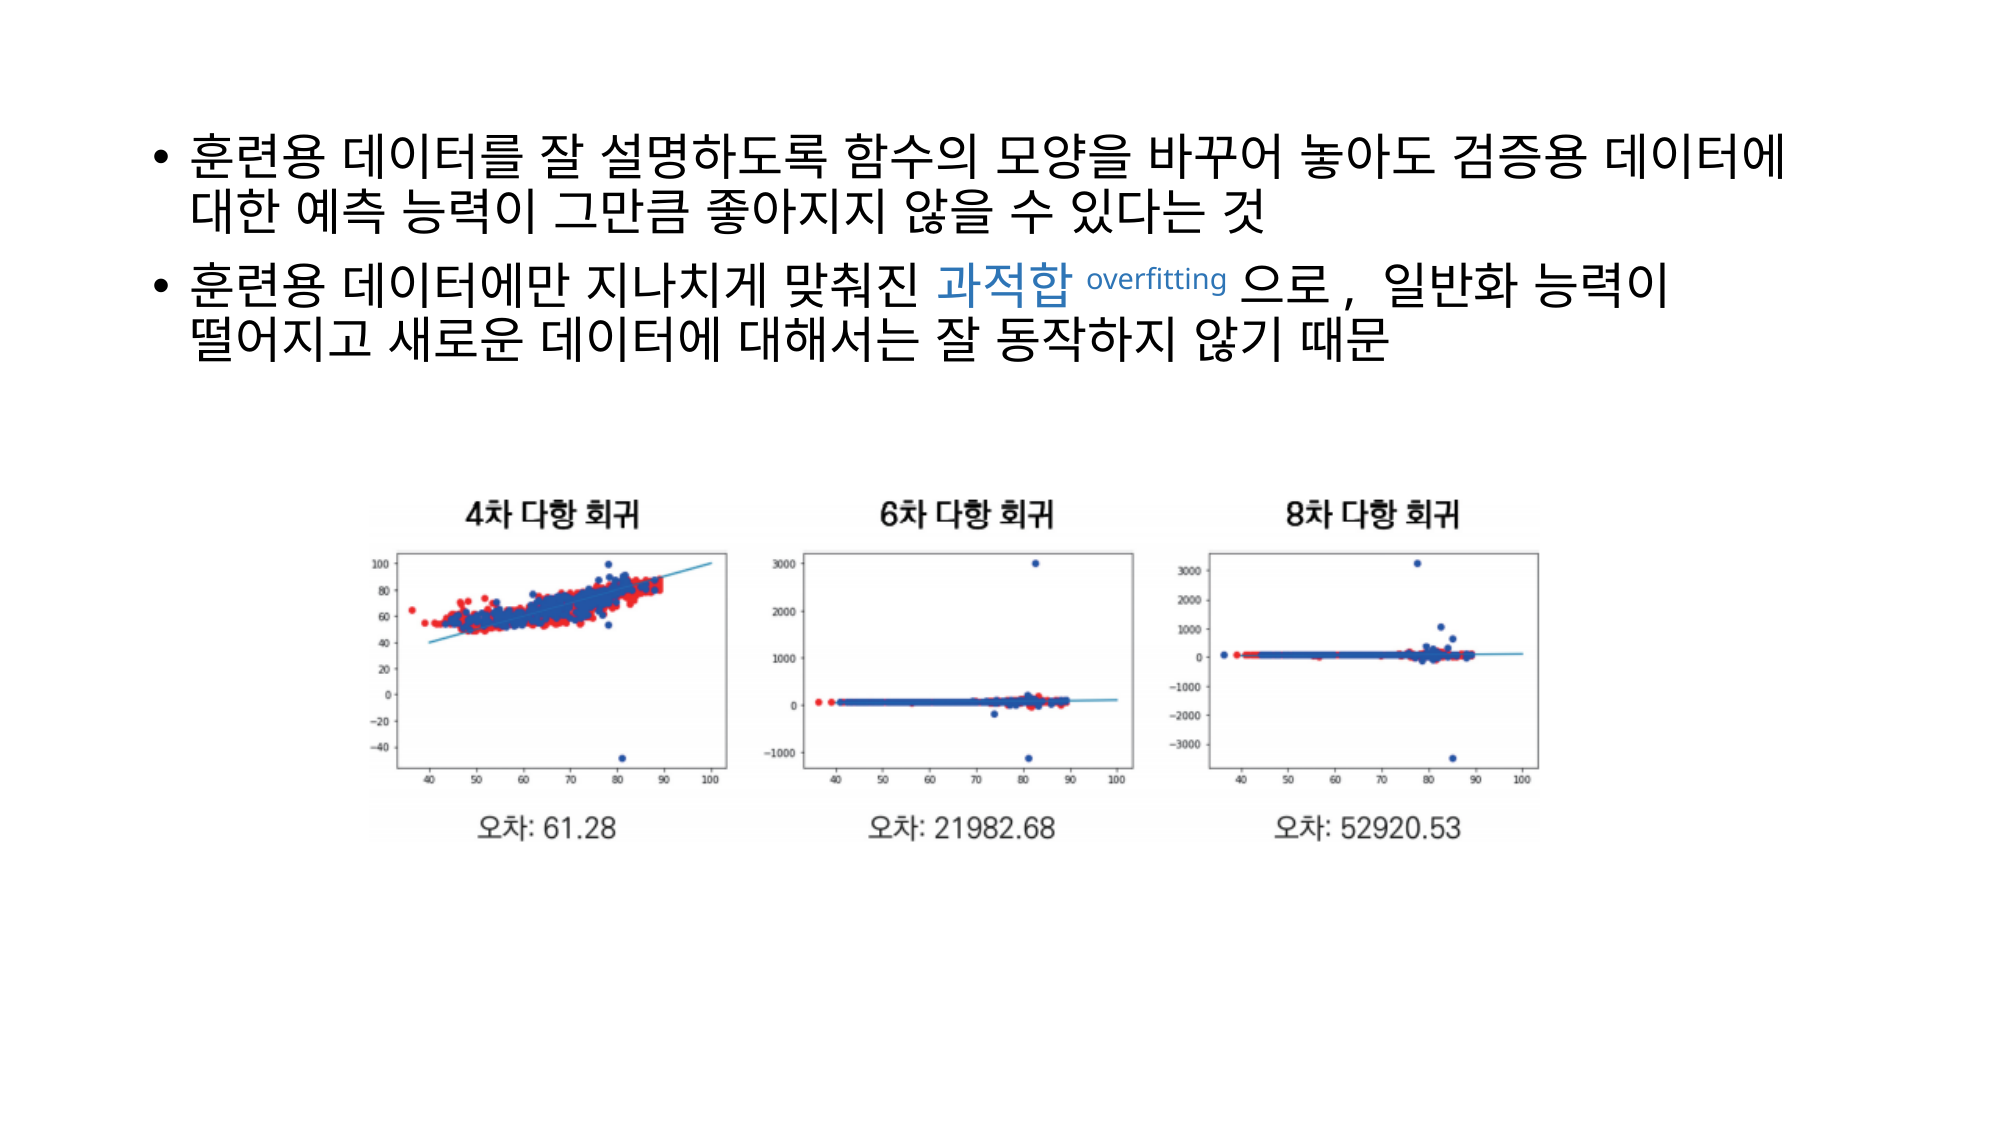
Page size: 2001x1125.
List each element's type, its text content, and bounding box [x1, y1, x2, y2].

list 훈련용 데이터를 잘 설명하도록 함수의 모양을 바꾸어 놓아도 검증용 데이터에 대한 예측 능력이 그만큼 좋아지지 않을 수 있다는 것 훈련용 데이터에만 지나치게 맞춰진 과적합overfitting으로, 일반화 능력이 떨어지고 새로운 데이터에 대해서는 잘 동작하지 않기 때문 [137, 44, 1863, 1020]
picture [359, 489, 1555, 848]
